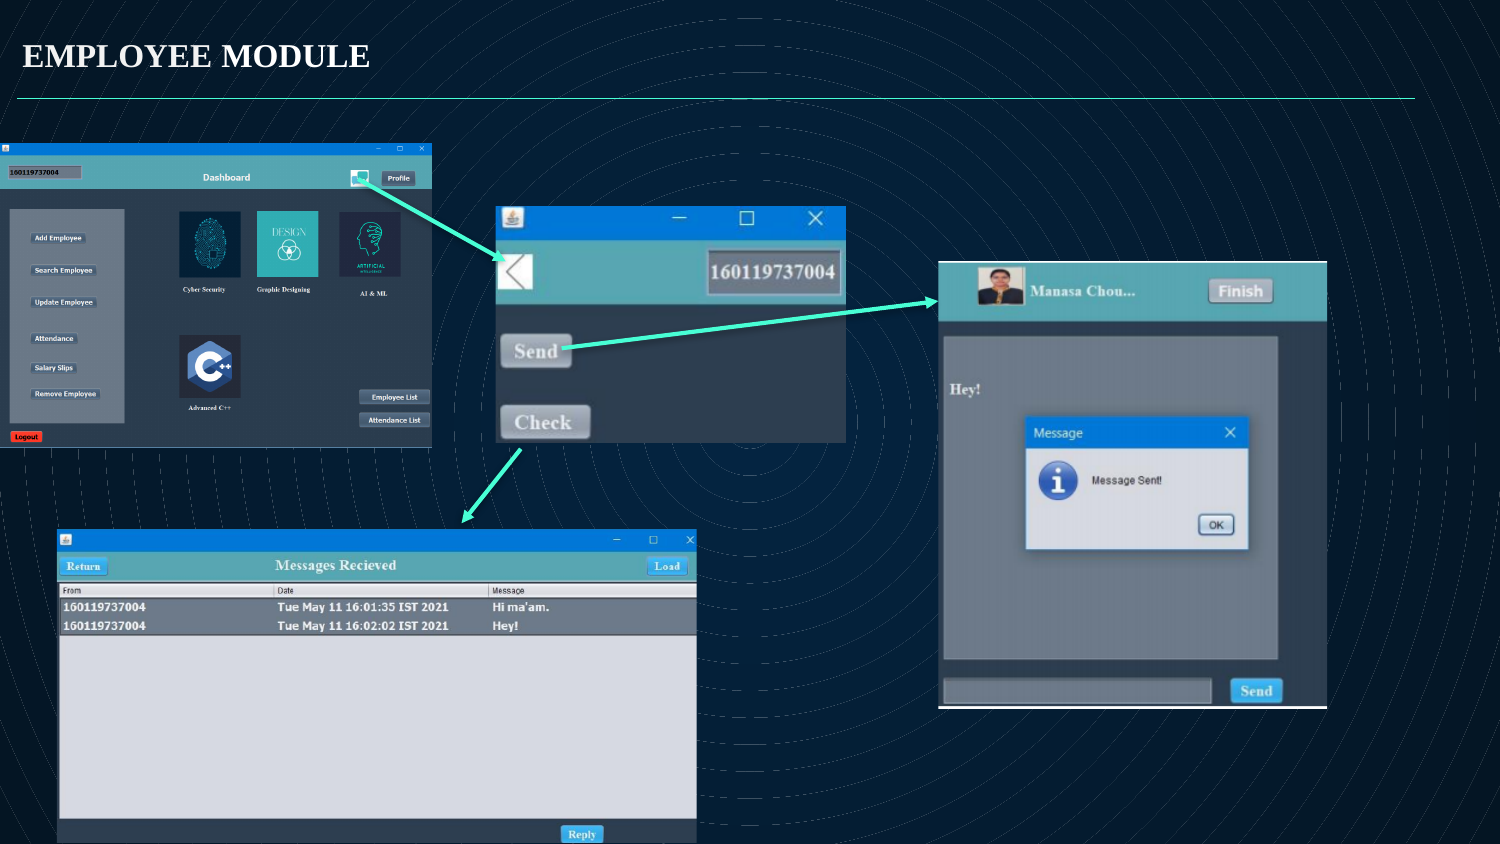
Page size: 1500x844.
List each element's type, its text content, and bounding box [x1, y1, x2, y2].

picture [938, 261, 1328, 710]
picture [495, 206, 847, 444]
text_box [357, 178, 507, 262]
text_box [561, 300, 939, 349]
text_box EMPLOYEE MODULE [7, 27, 562, 82]
subtitle [1365, 777, 1373, 786]
picture [0, 143, 432, 448]
picture [56, 529, 697, 843]
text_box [461, 448, 522, 524]
